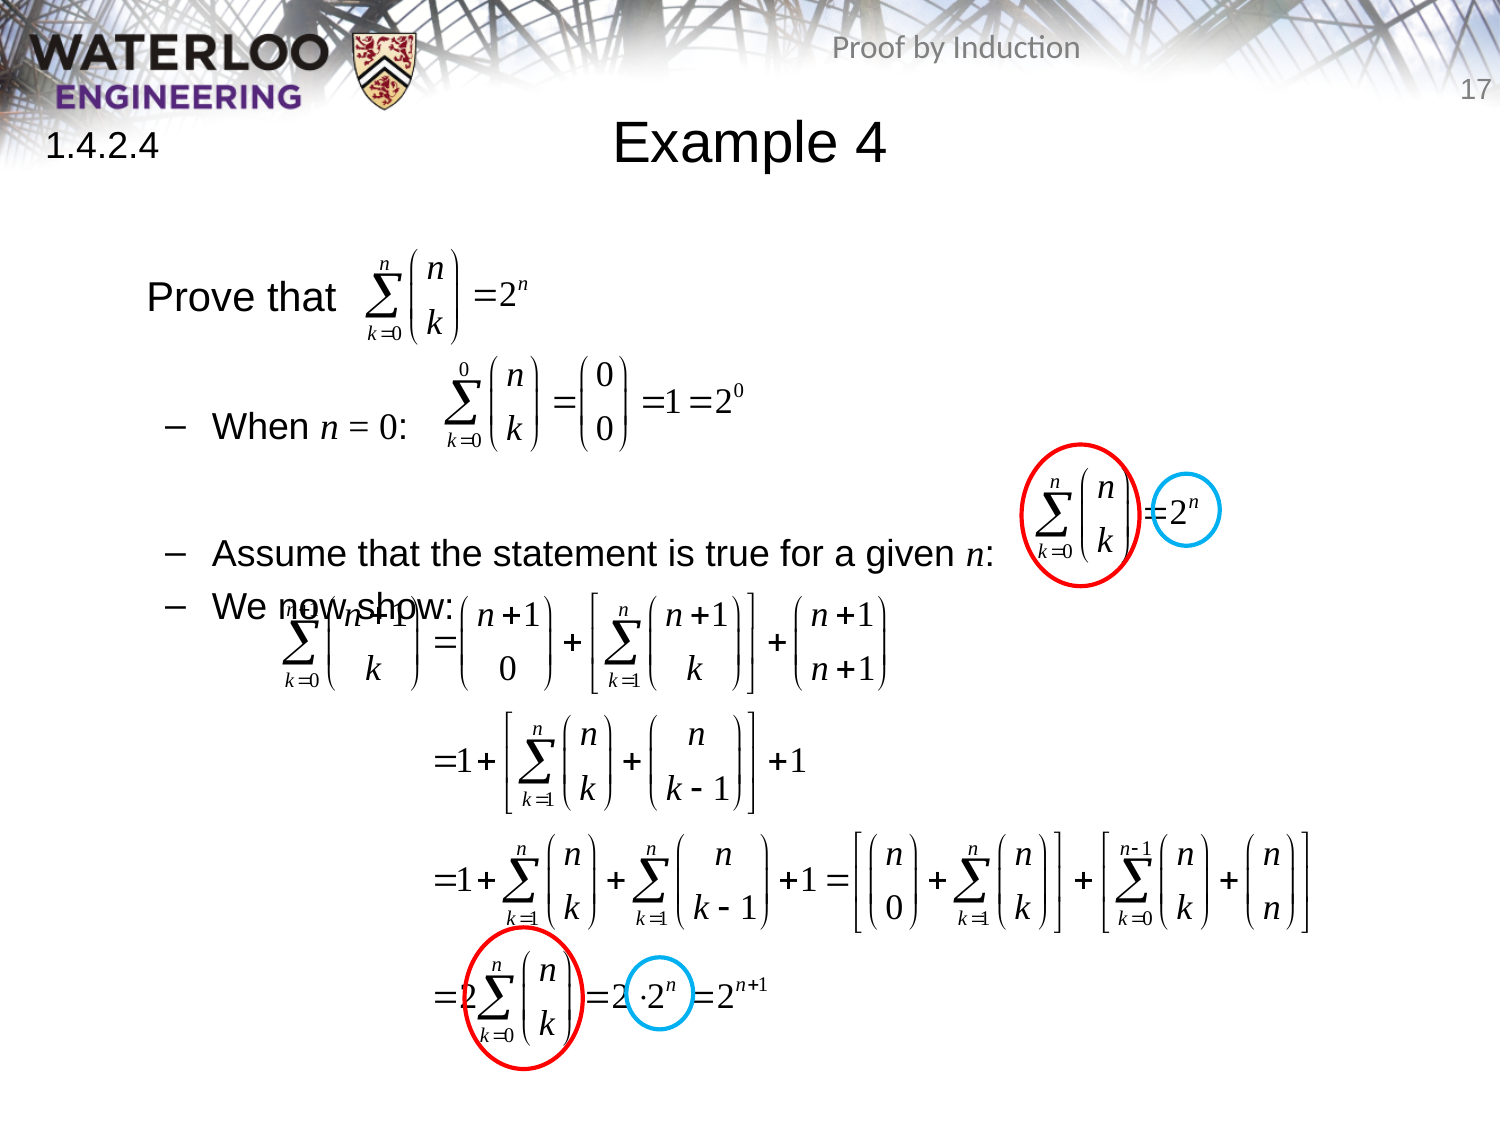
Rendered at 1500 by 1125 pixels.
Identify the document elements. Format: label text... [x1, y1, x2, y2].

list Prove that When n = 0: Assume that the statement is true for a given n: We now show: [74, 262, 1426, 1006]
text_box [1213, 484, 1222, 535]
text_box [359, 243, 538, 352]
text_box 1.4.2.4 [30, 113, 175, 174]
text_box [495, 1063, 552, 1072]
title Example 4 [74, 44, 1426, 233]
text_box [277, 585, 1323, 1055]
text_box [439, 349, 756, 459]
text_box [1040, 442, 1121, 460]
text_box [1019, 484, 1025, 546]
picture [0, 0, 1500, 1125]
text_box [1030, 461, 1209, 570]
text_box [1047, 577, 1114, 584]
